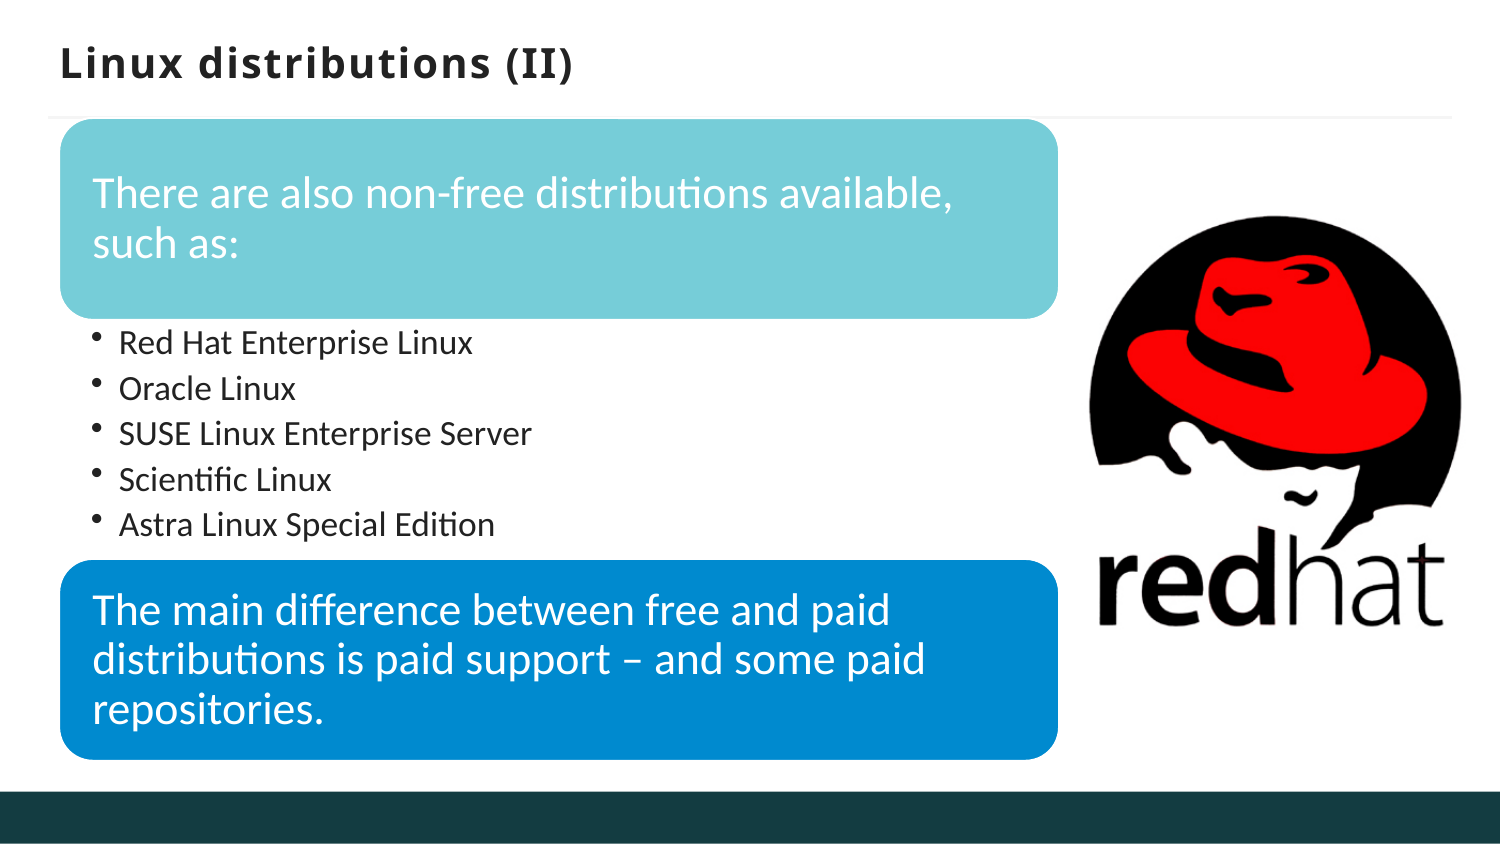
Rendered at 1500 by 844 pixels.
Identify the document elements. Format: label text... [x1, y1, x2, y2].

picture [1081, 210, 1467, 634]
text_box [59, 106, 1060, 773]
title Linux distributions (II) [59, 37, 1442, 87]
